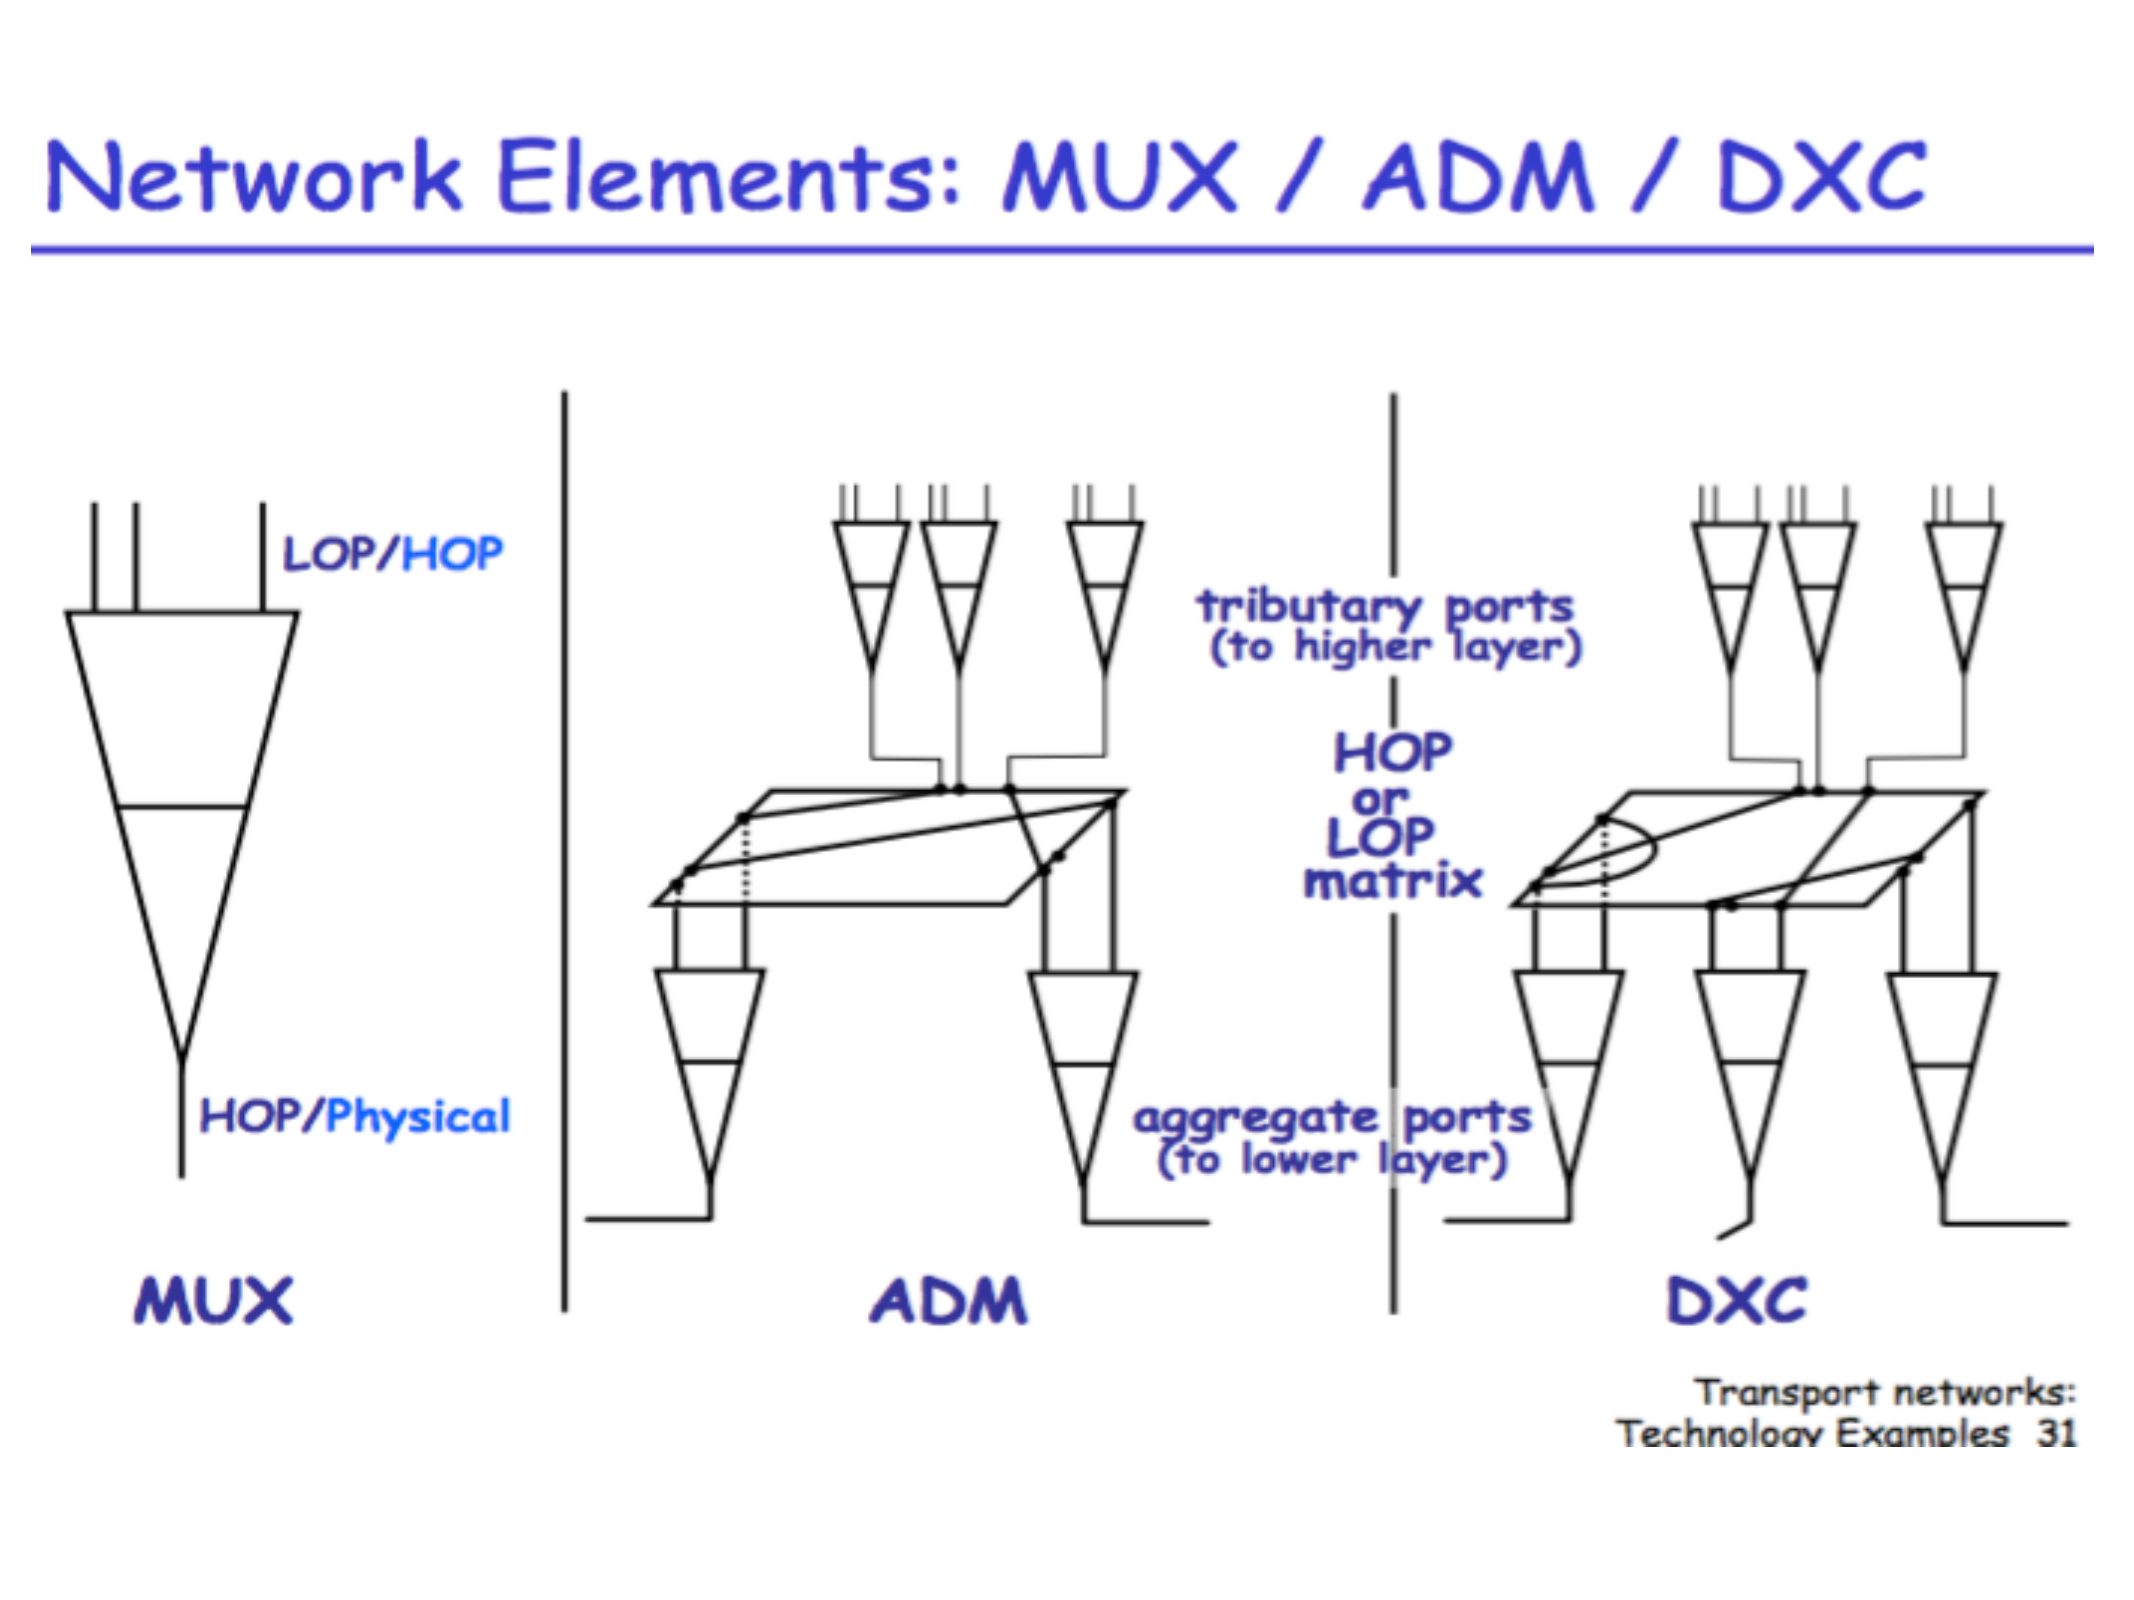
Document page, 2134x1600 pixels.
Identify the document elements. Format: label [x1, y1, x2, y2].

picture [30, 115, 2094, 1447]
